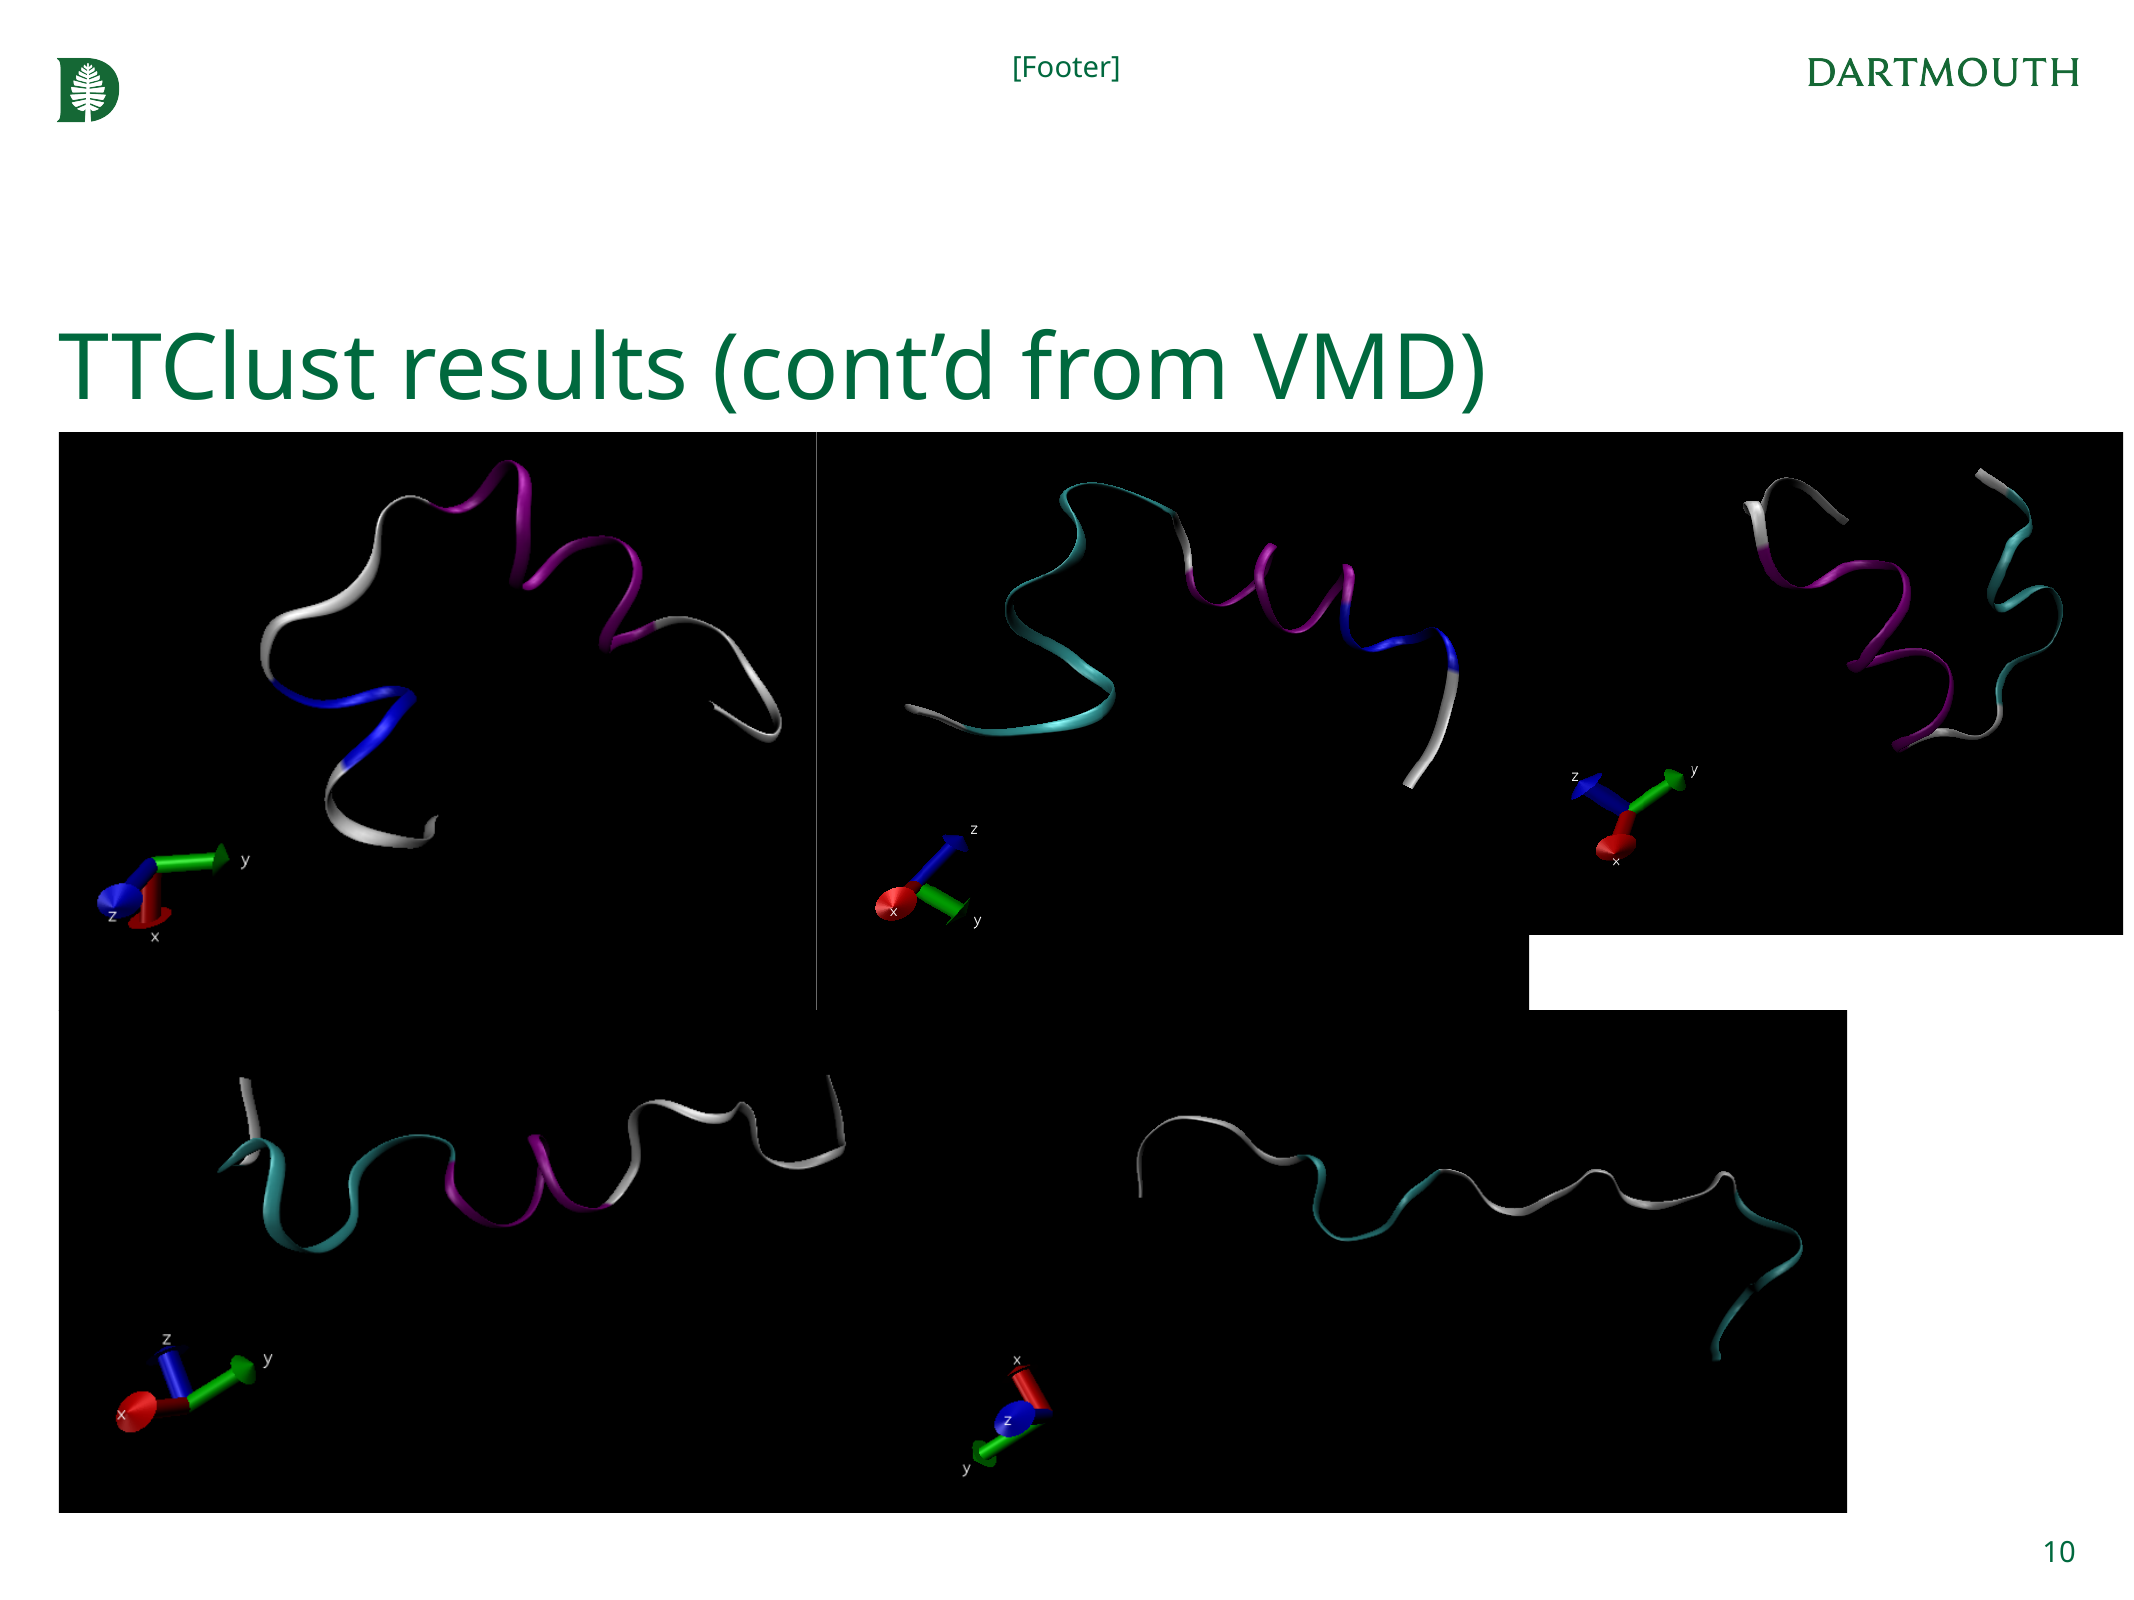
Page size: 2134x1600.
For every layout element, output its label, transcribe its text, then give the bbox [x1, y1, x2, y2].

picture [1807, 56, 2080, 88]
picture [56, 57, 120, 123]
slide_number 10 [1984, 1528, 2076, 1579]
title TTClust results (cont’d from VMD) [58, 324, 2079, 431]
footer [Footer] [416, 42, 1717, 94]
picture [58, 432, 2124, 1514]
